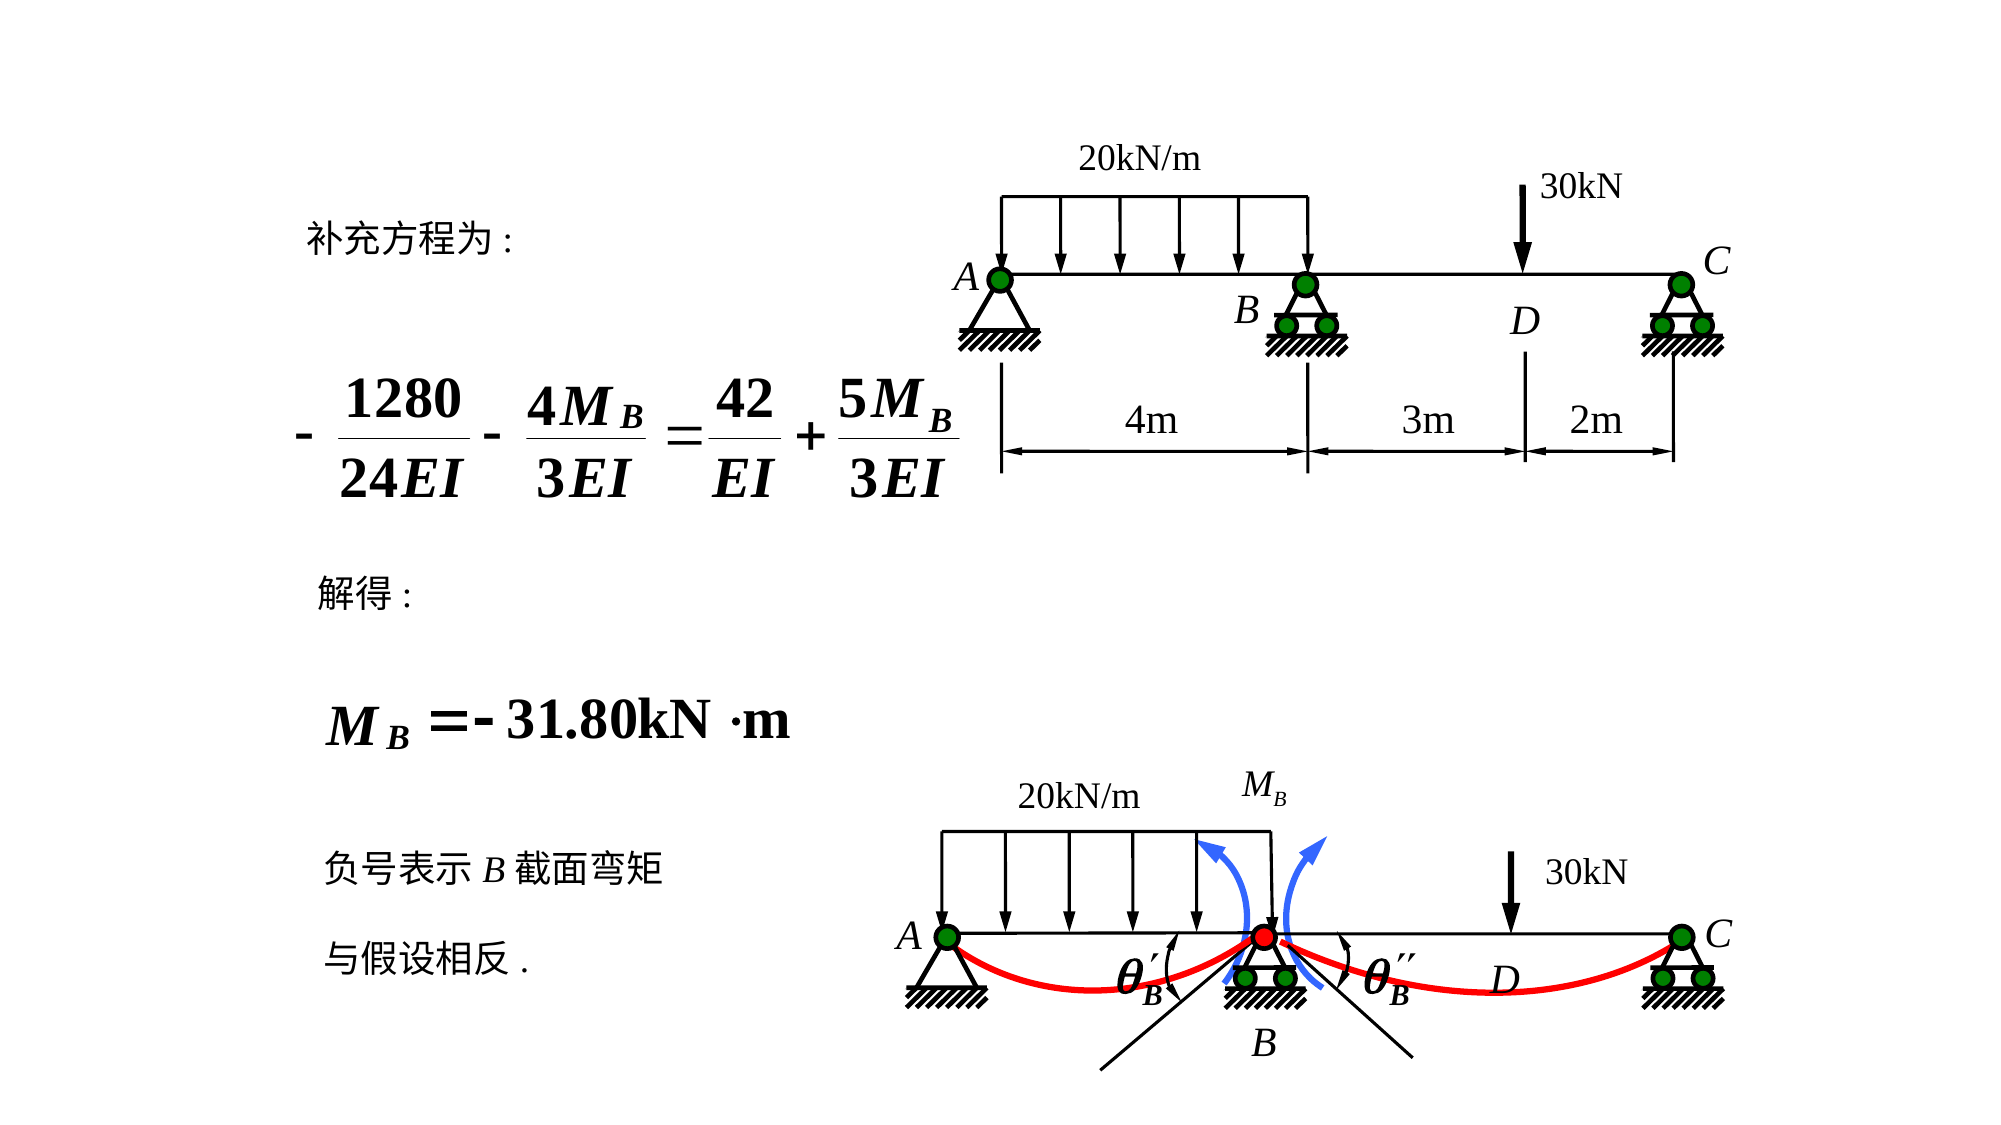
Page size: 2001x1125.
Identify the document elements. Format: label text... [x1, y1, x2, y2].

text_box 负号表示B截面弯矩 与假设相反. [308, 837, 859, 988]
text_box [881, 125, 1759, 1073]
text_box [291, 365, 881, 504]
text_box 补充方程为: [291, 207, 717, 268]
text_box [320, 692, 796, 755]
text_box 解得: [303, 562, 479, 623]
